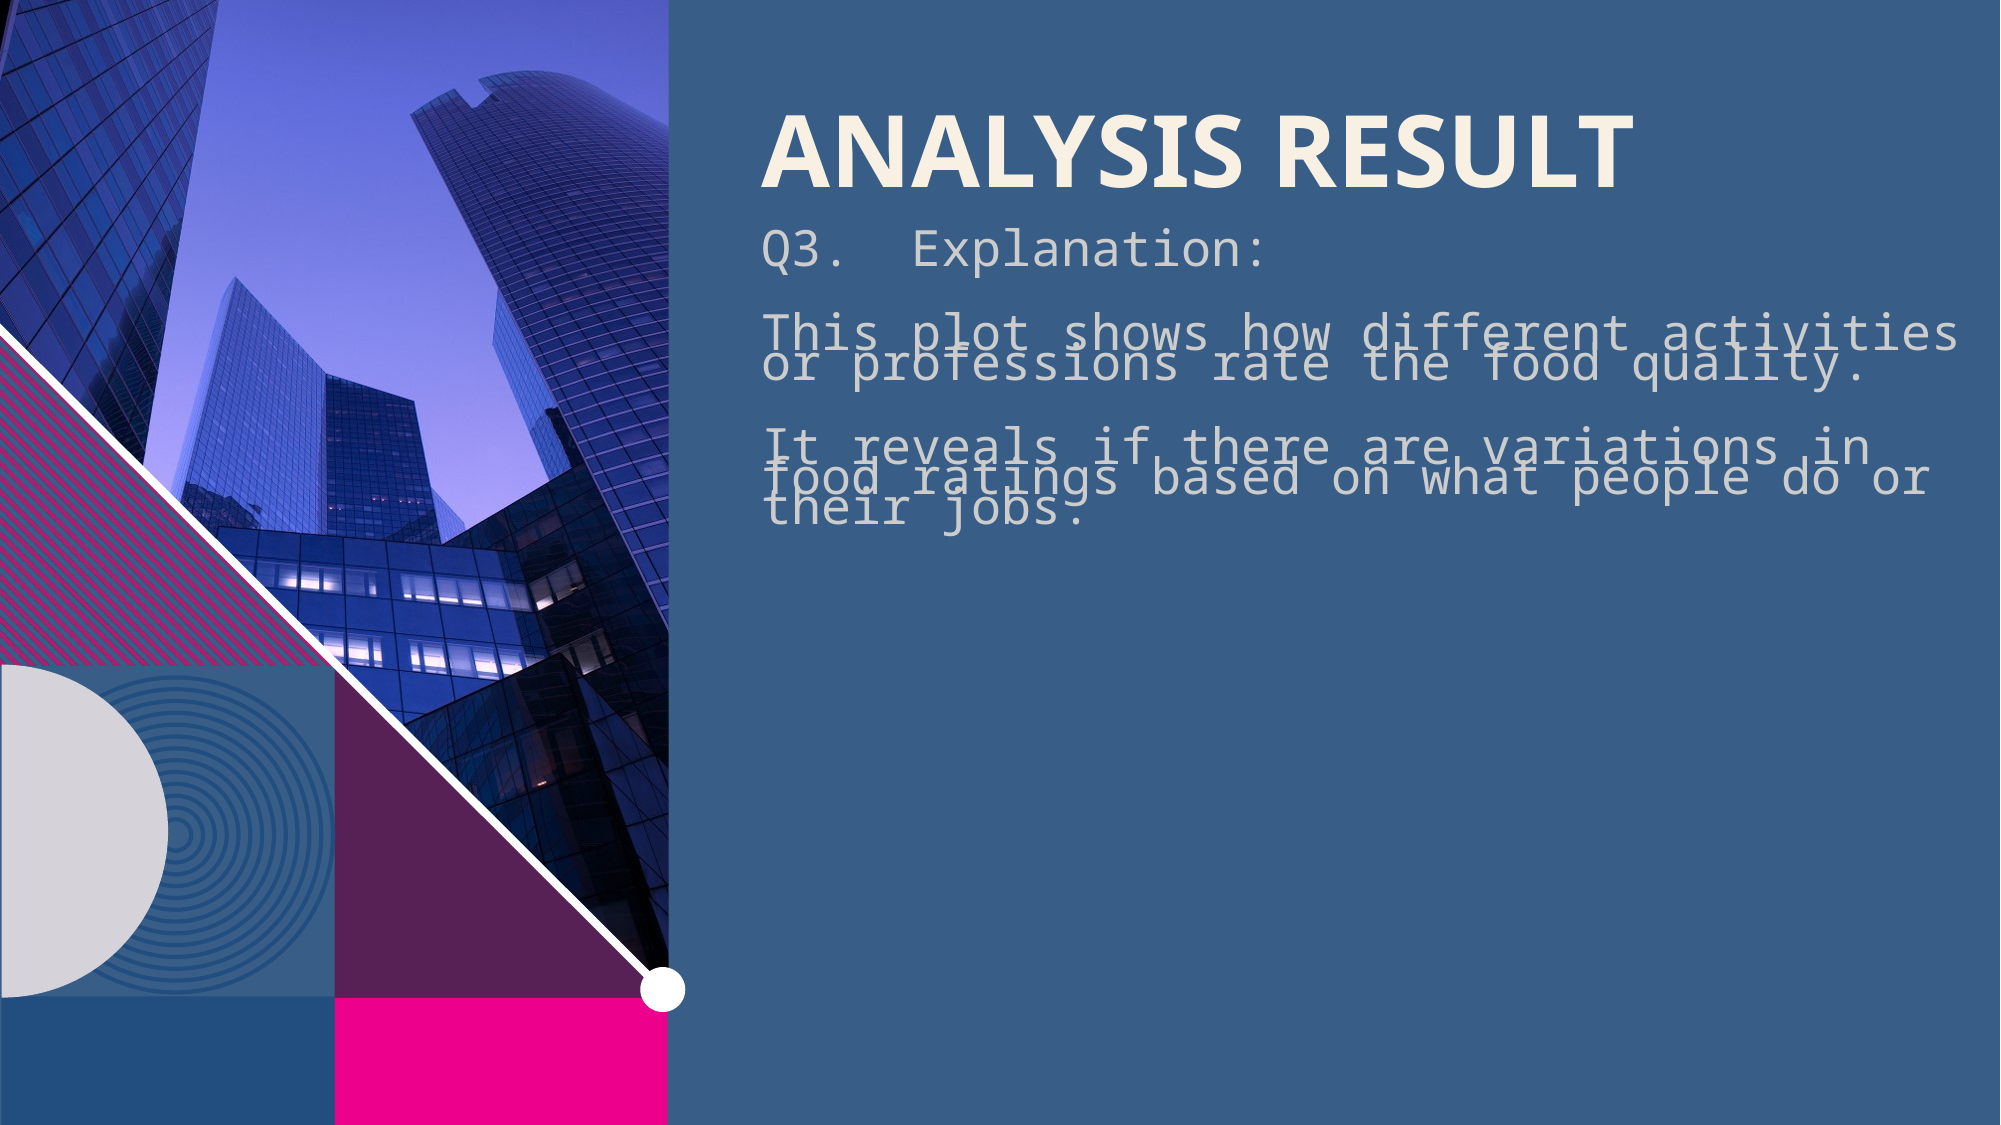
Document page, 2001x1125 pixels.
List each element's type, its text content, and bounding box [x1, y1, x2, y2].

title analysis result​ [746, 38, 1828, 217]
picture [0, 0, 669, 1001]
subtitle Q3. Explanation: This plot shows how different activities or professions rate the food quality. It reveals if there are variations in food ratings based on what people do or their jobs. [746, 239, 2000, 1125]
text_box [0, 313, 667, 994]
text_box [642, 966, 687, 1014]
